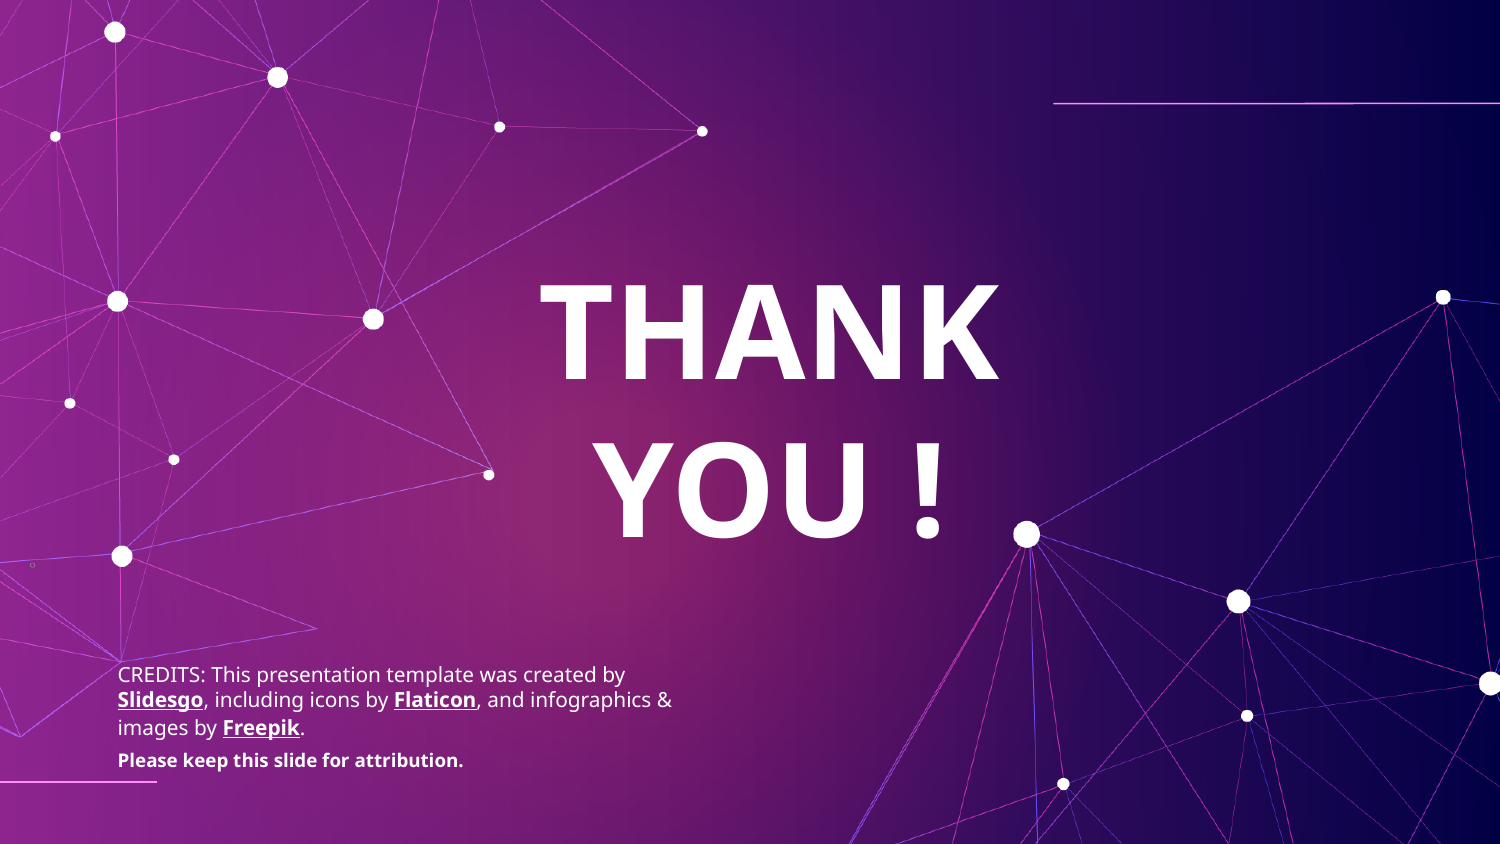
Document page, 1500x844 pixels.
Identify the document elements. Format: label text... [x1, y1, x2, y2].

title THANK YOU ! [377, 233, 1162, 579]
picture [0, 0, 1500, 844]
